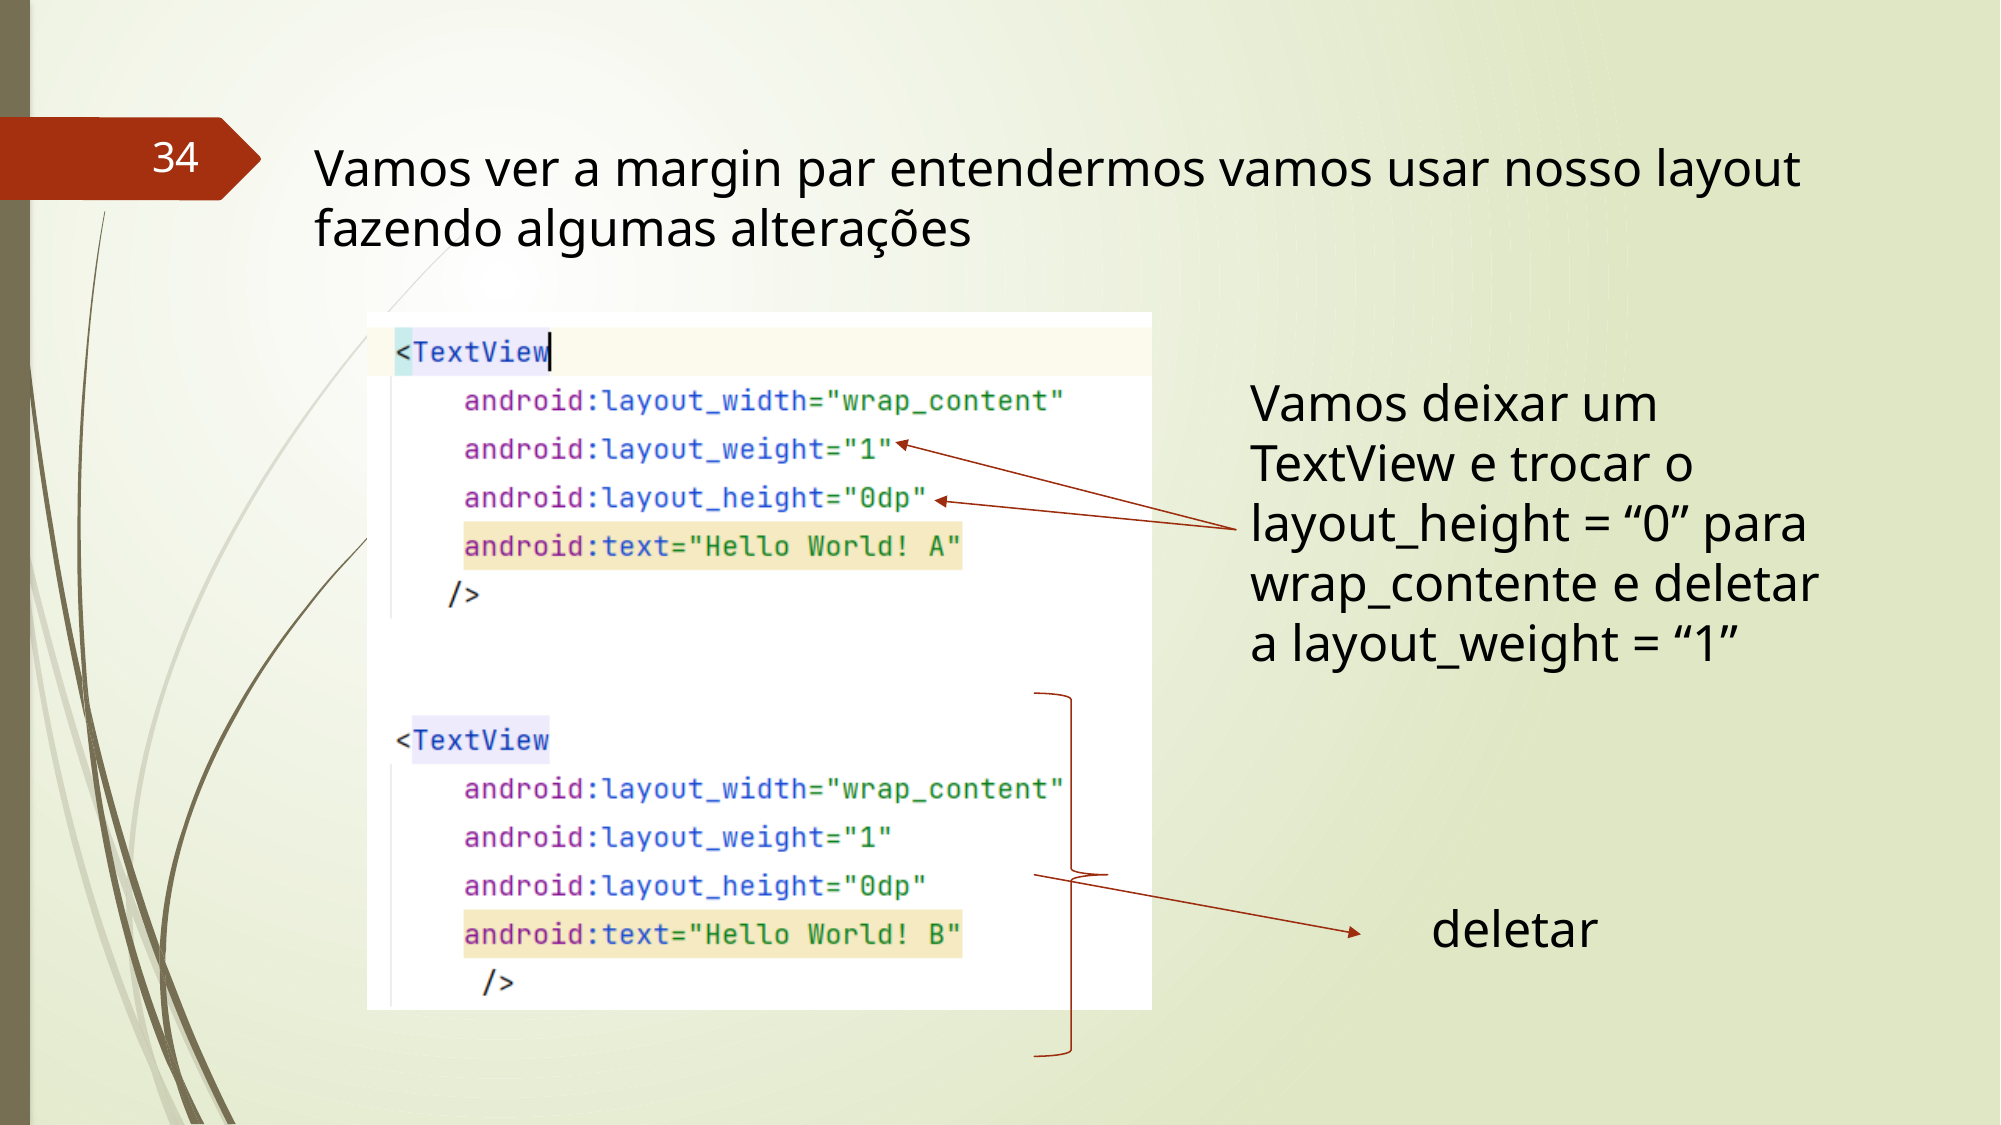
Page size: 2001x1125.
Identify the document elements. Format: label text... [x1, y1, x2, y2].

text_box deletar [1417, 890, 1969, 966]
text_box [895, 441, 1237, 530]
text_box [1033, 1018, 1072, 1058]
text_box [1107, 874, 1362, 935]
slide_number 34 [87, 129, 216, 190]
text_box Vamos ver a margin par entendermos vamos usar nosso layout fazendo algumas alterações [299, 129, 1897, 264]
picture [366, 312, 1152, 1010]
text_box Vamos deixar um TextView e trocar o layout_height = “0” para wrap_contente e deletar a layout_weight = “1” [1235, 364, 1874, 679]
